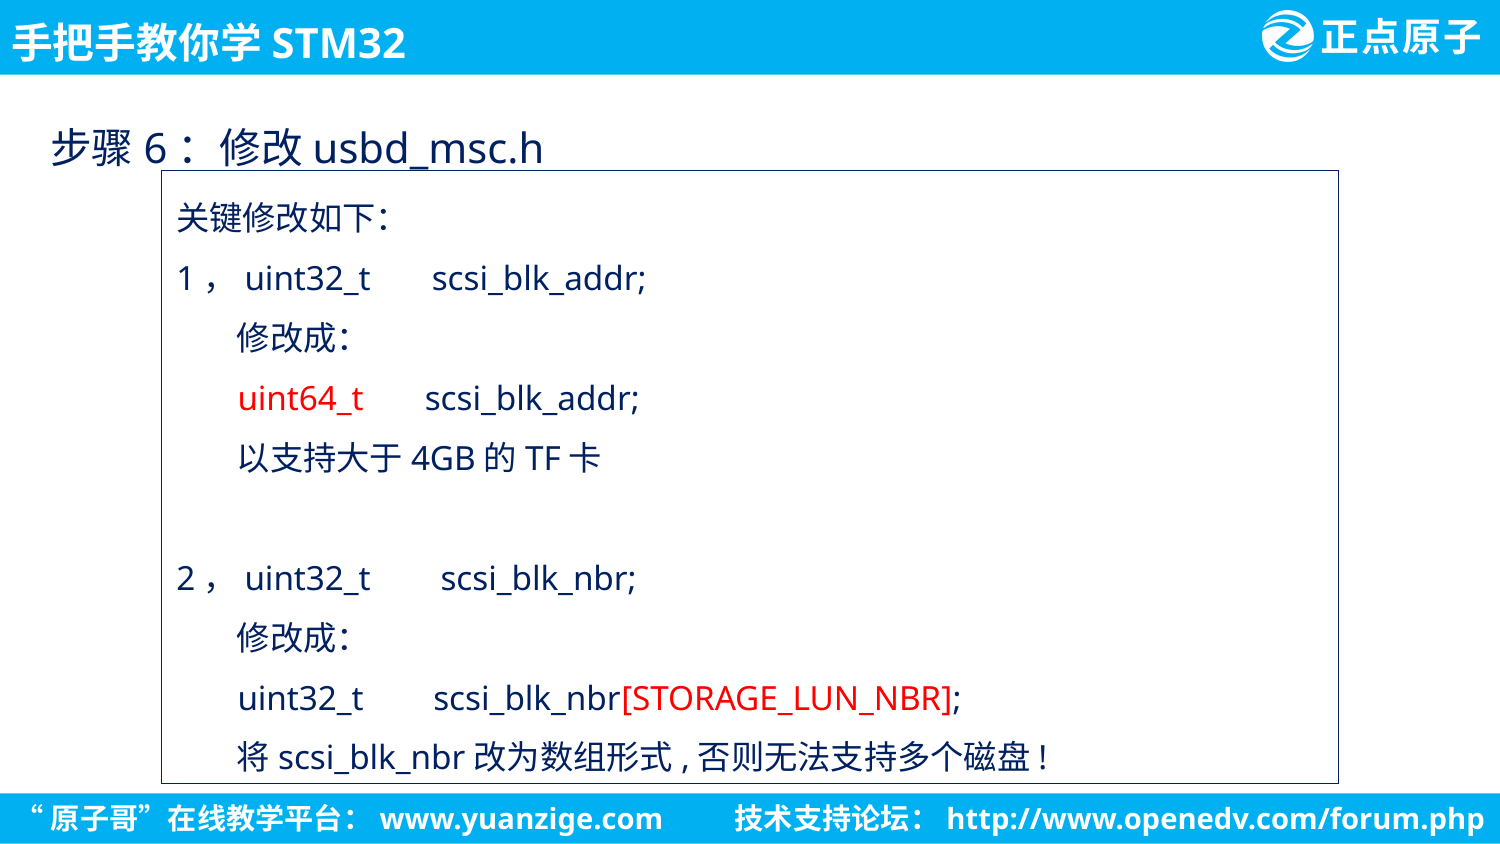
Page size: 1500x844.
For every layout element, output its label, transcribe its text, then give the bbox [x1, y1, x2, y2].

text_box 关键修改如下： 1，uint32_t scsi_blk_addr; 修改成： uint64_t scsi_blk_addr; 以支持大于4GB的TF卡 2，uint32_t scsi_blk_nbr; 修改成： uint32_t scsi_blk_nbr[STORAGE_LUN_NBR]; 将scsi_blk_nbr改为数组形式,否则无法支持多个磁盘! [161, 170, 1339, 784]
picture [1445, 21, 1479, 54]
picture [1322, 21, 1357, 52]
picture [1364, 45, 1370, 53]
text_box “原子哥”在线教学平台：www.yuanzige.com [0, 793, 544, 843]
picture [1412, 44, 1418, 52]
picture [1263, 27, 1307, 61]
picture [1391, 45, 1397, 53]
picture [1367, 18, 1396, 42]
text_box 手把手教你学STM32 [0, 0, 967, 75]
picture [1267, 11, 1313, 45]
picture [1431, 44, 1438, 52]
text_box 步骤6：修改usbd_msc.h [42, 93, 829, 176]
text_box 技术支持论坛：http://www.openedv.com/forum.php [544, 793, 1500, 843]
text_box [0, 0, 1500, 76]
picture [1404, 20, 1438, 54]
